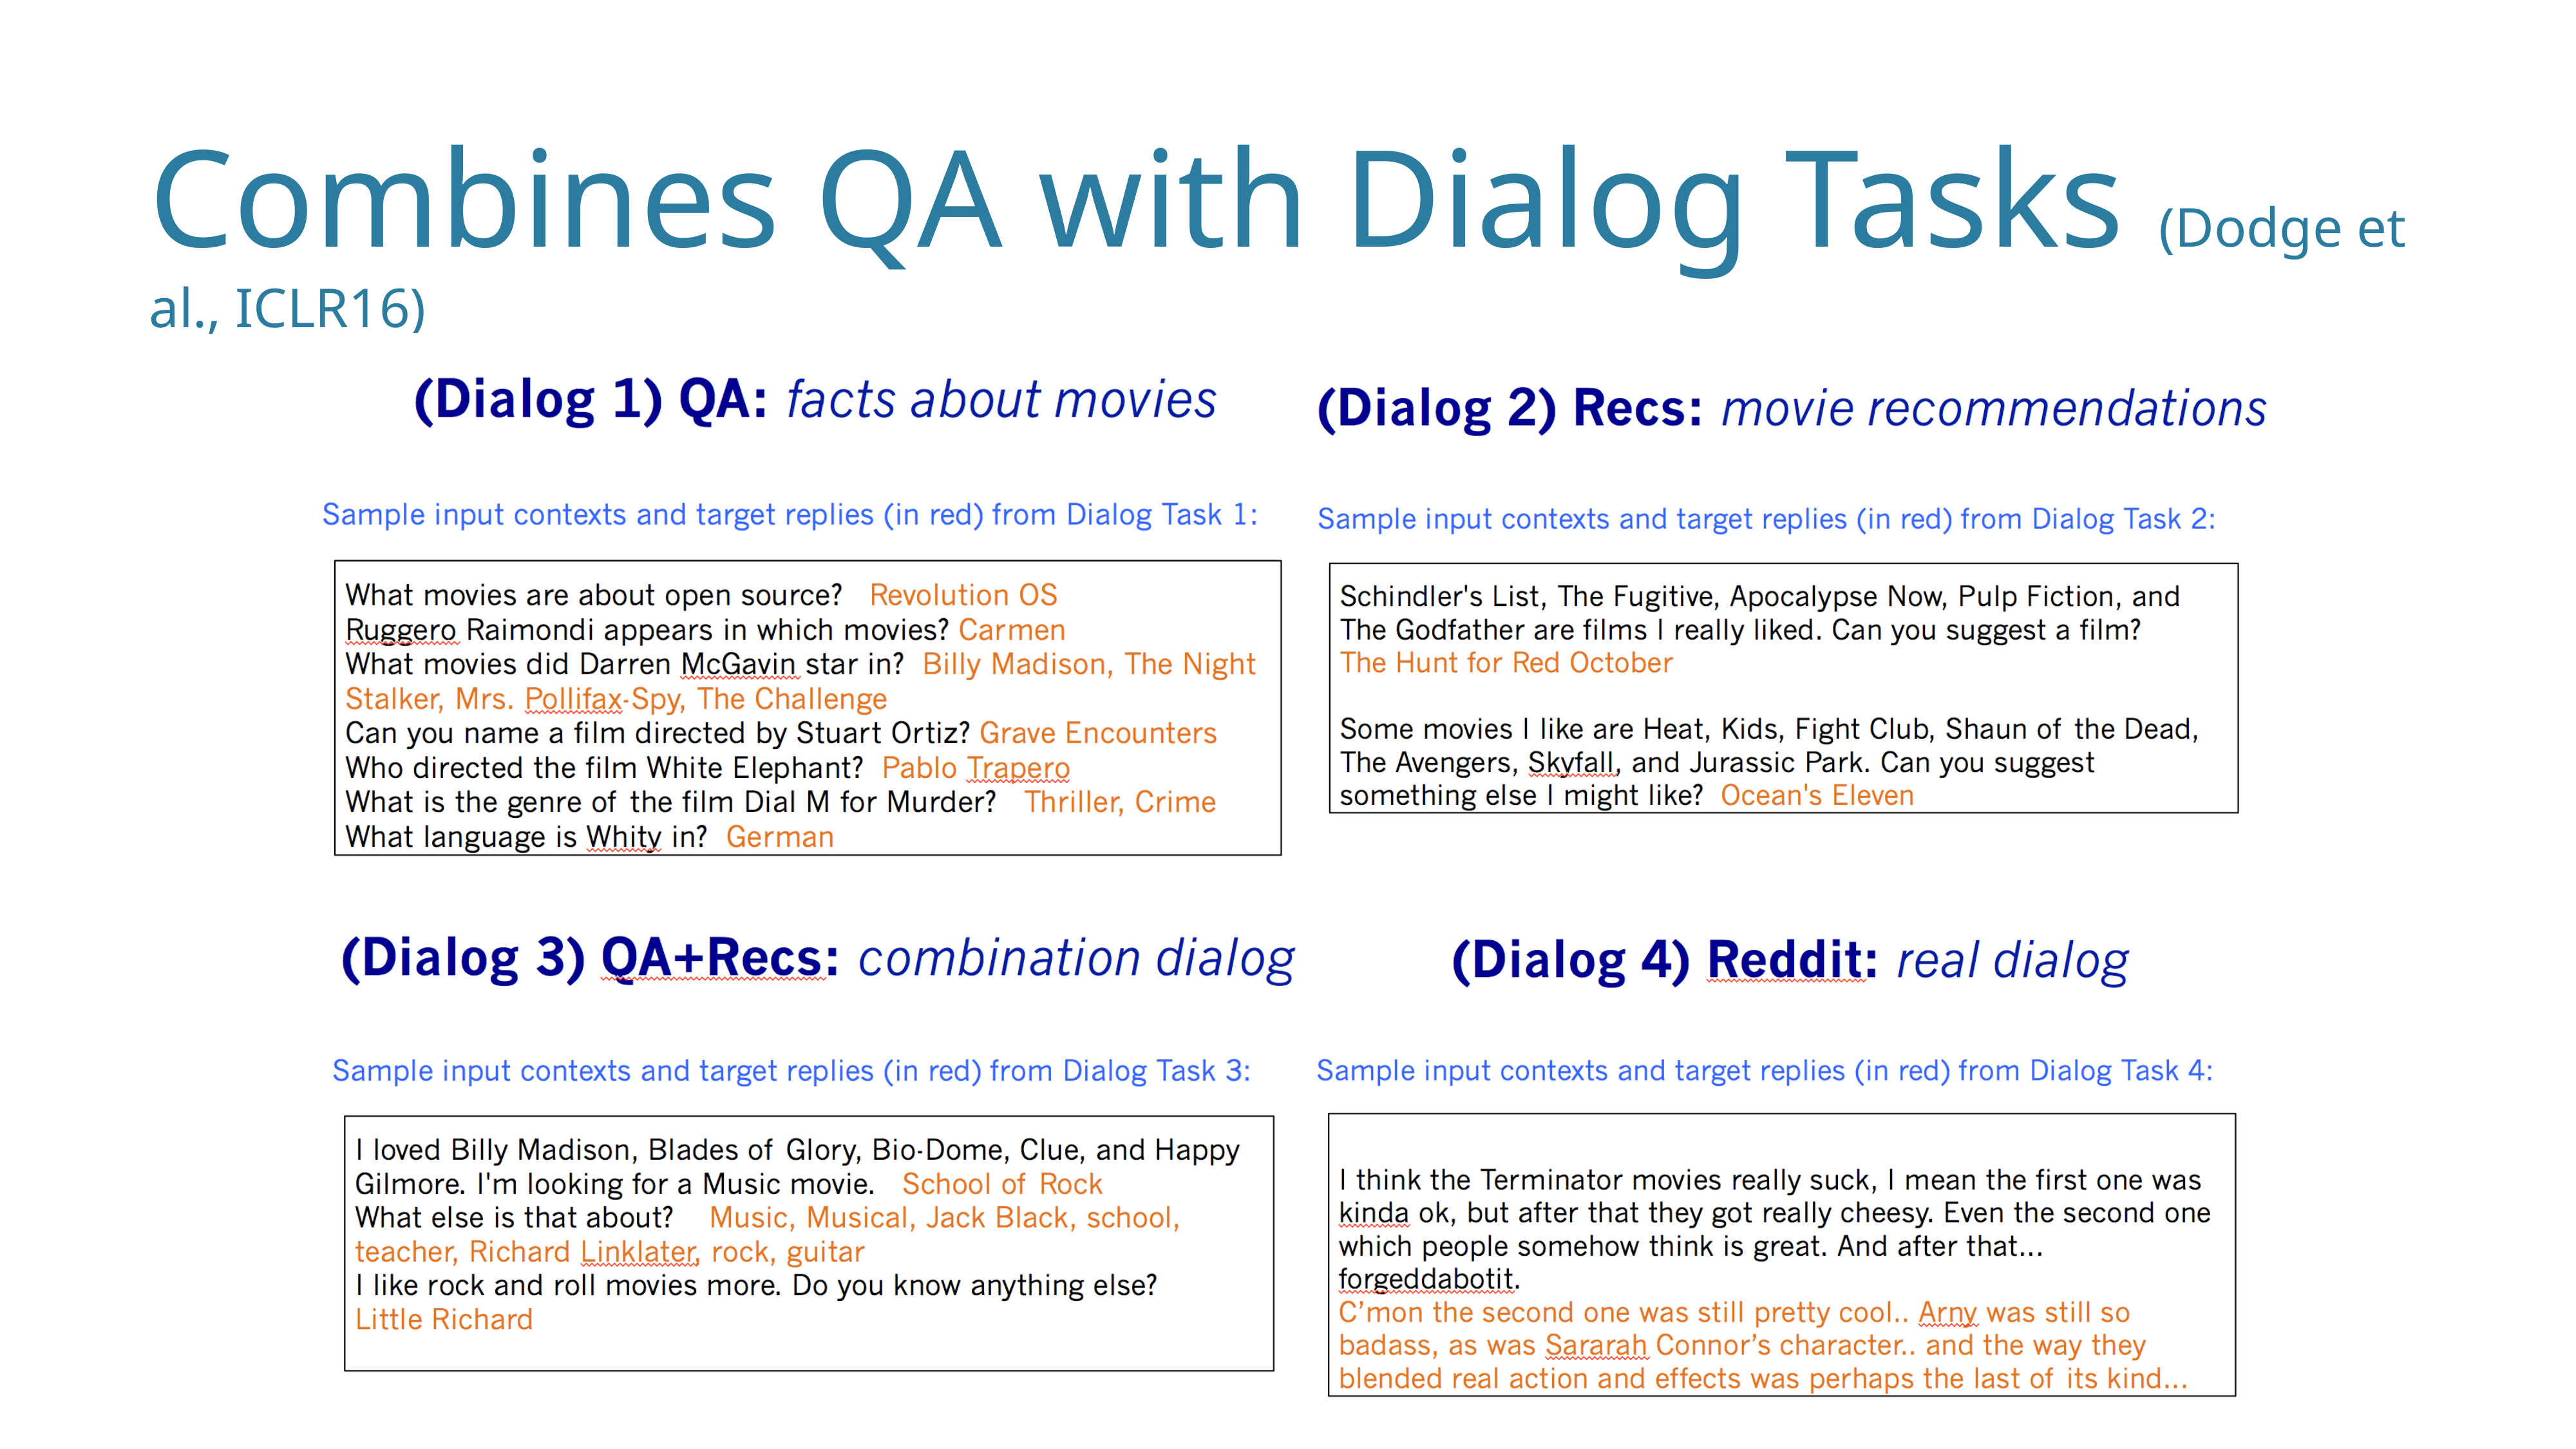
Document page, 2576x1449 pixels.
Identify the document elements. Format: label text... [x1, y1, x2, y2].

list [307, 332, 1310, 875]
title Combines QA with Dialog Tasks (Dodge et al., ICLR16) [139, 60, 2503, 343]
picture [1309, 914, 2255, 1409]
picture [321, 912, 1305, 1382]
picture [1304, 363, 2273, 830]
